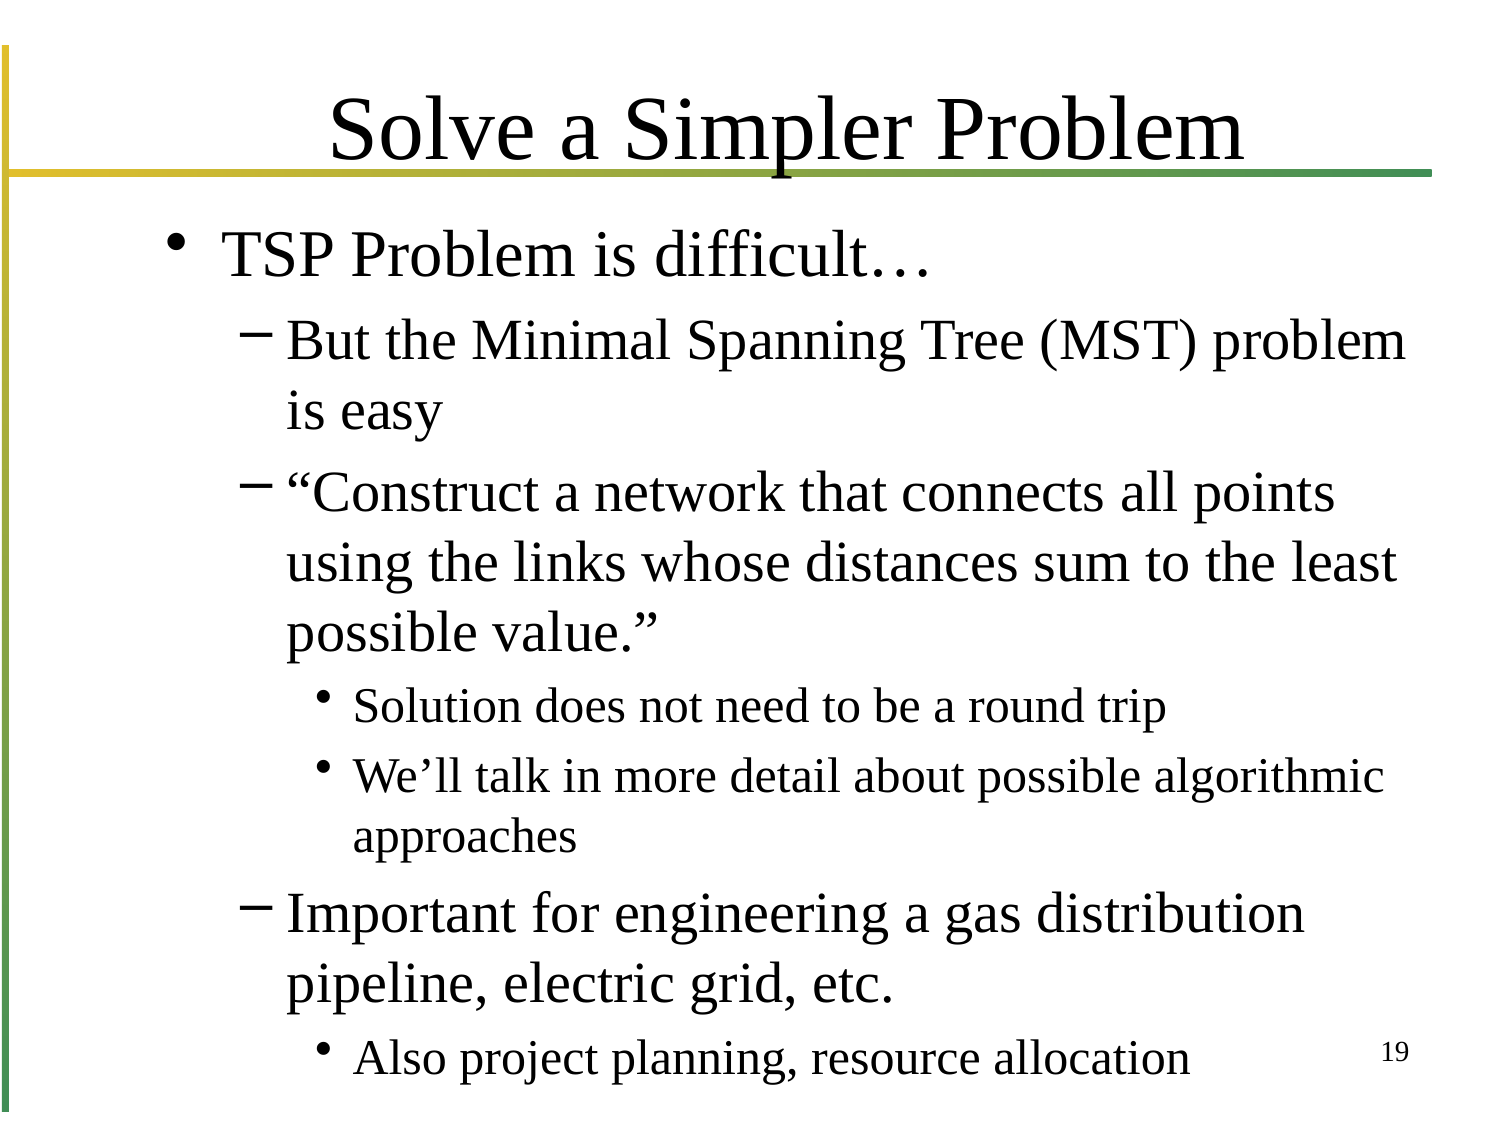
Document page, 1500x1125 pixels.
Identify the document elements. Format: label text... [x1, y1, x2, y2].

title Solve a Simpler Problem [150, 45, 1425, 200]
list TSP Problem is difficult… But the Minimal Spanning Tree (MST) problem is easy “Construct a network that connects all points using the links whose distances sum to the least possible value.” Solution does not need to be a round trip We’ll talk in more detail about possible algorithmic approaches Important for engineering a gas distribution pipeline, electric grid, etc. Also project planning, resource allocation [150, 202, 1425, 970]
slide_number 19 [1048, 1024, 1426, 1103]
